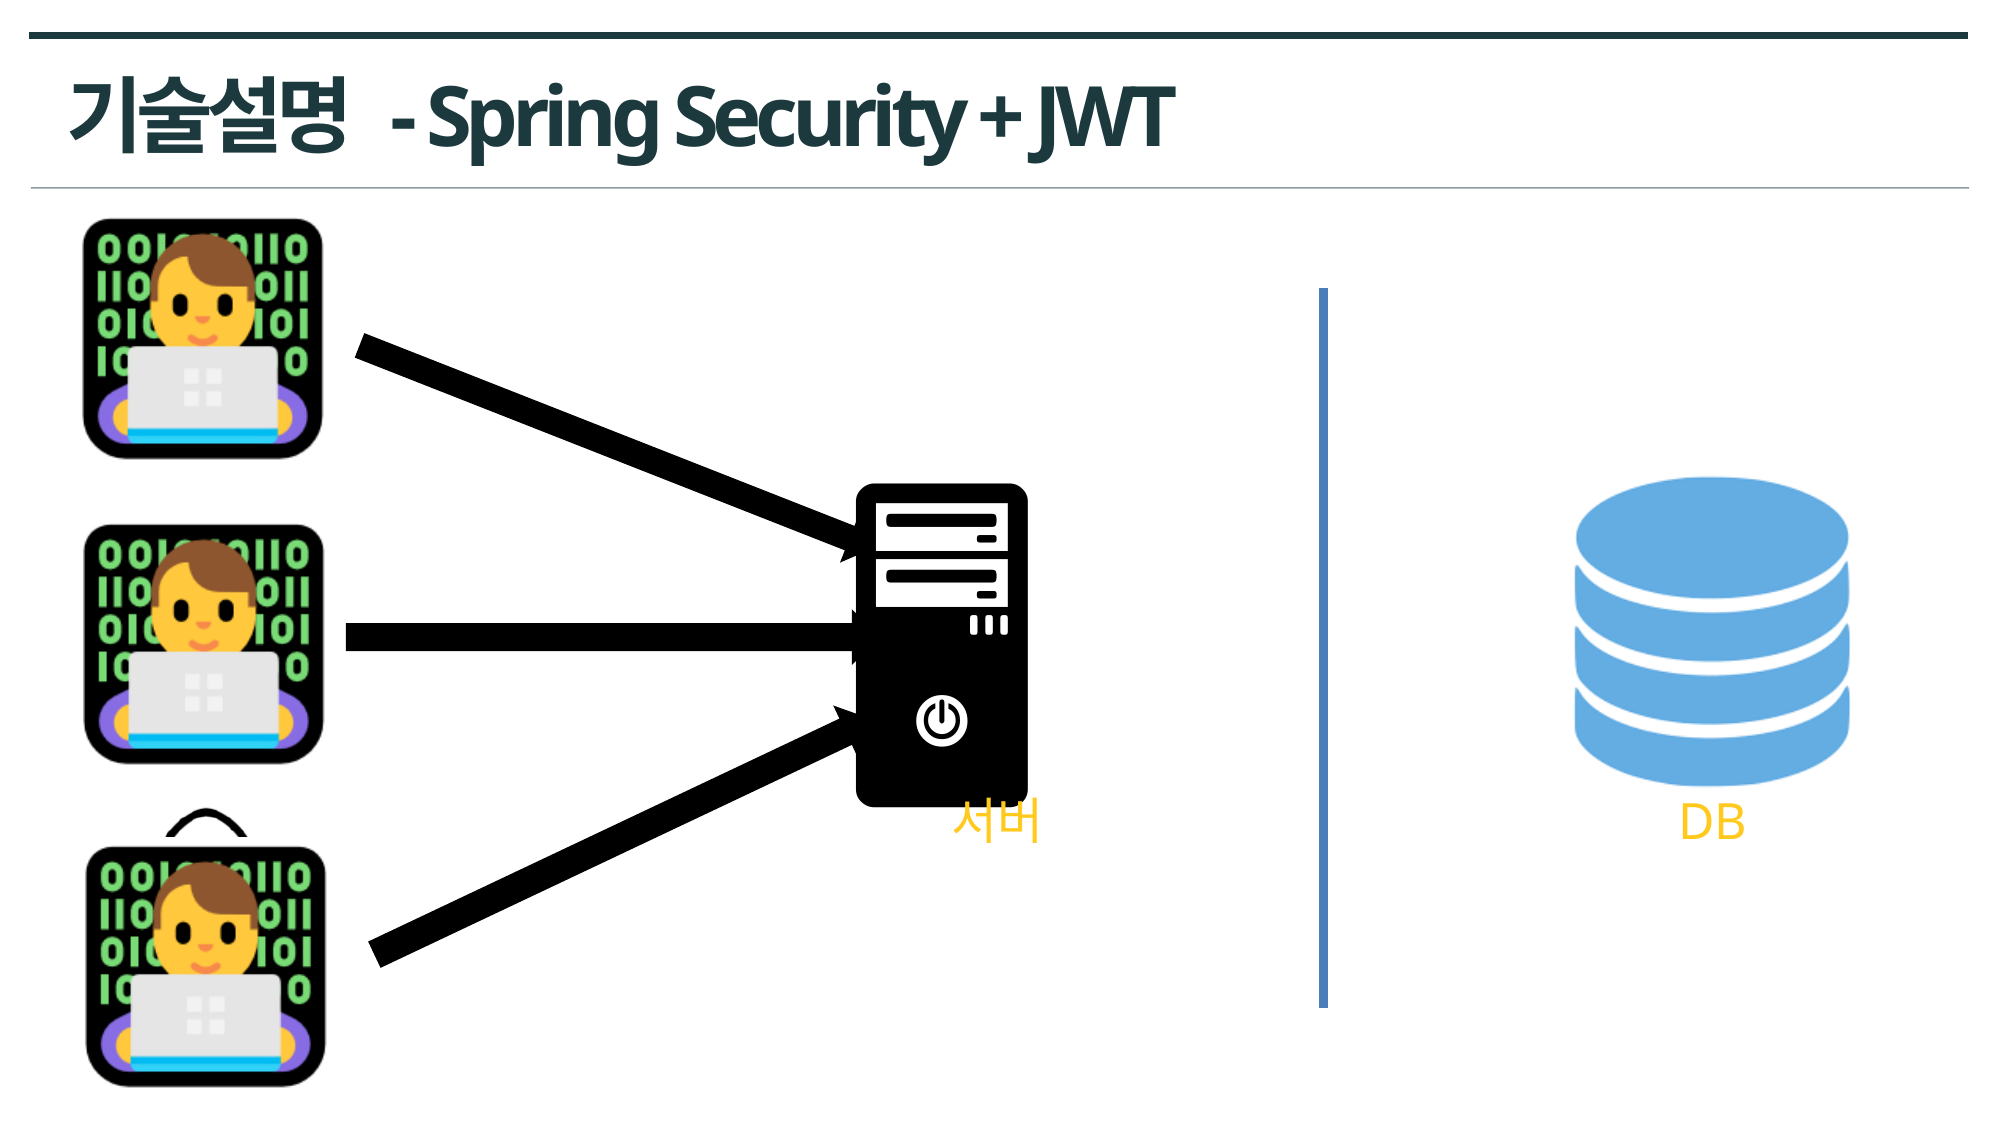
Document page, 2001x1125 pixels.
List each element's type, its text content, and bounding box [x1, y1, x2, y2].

picture [1536, 455, 1889, 808]
text_box [346, 607, 882, 668]
text_box [352, 331, 877, 565]
text_box DB [1663, 817, 1762, 857]
picture [58, 208, 341, 469]
text_box 서버 [936, 781, 1058, 857]
picture [60, 514, 343, 775]
text_box 기술설명 - Spring Security + JWT [51, 55, 1194, 171]
picture [61, 805, 346, 1101]
text_box [366, 703, 874, 970]
text_box 🖥 [825, 456, 1175, 846]
